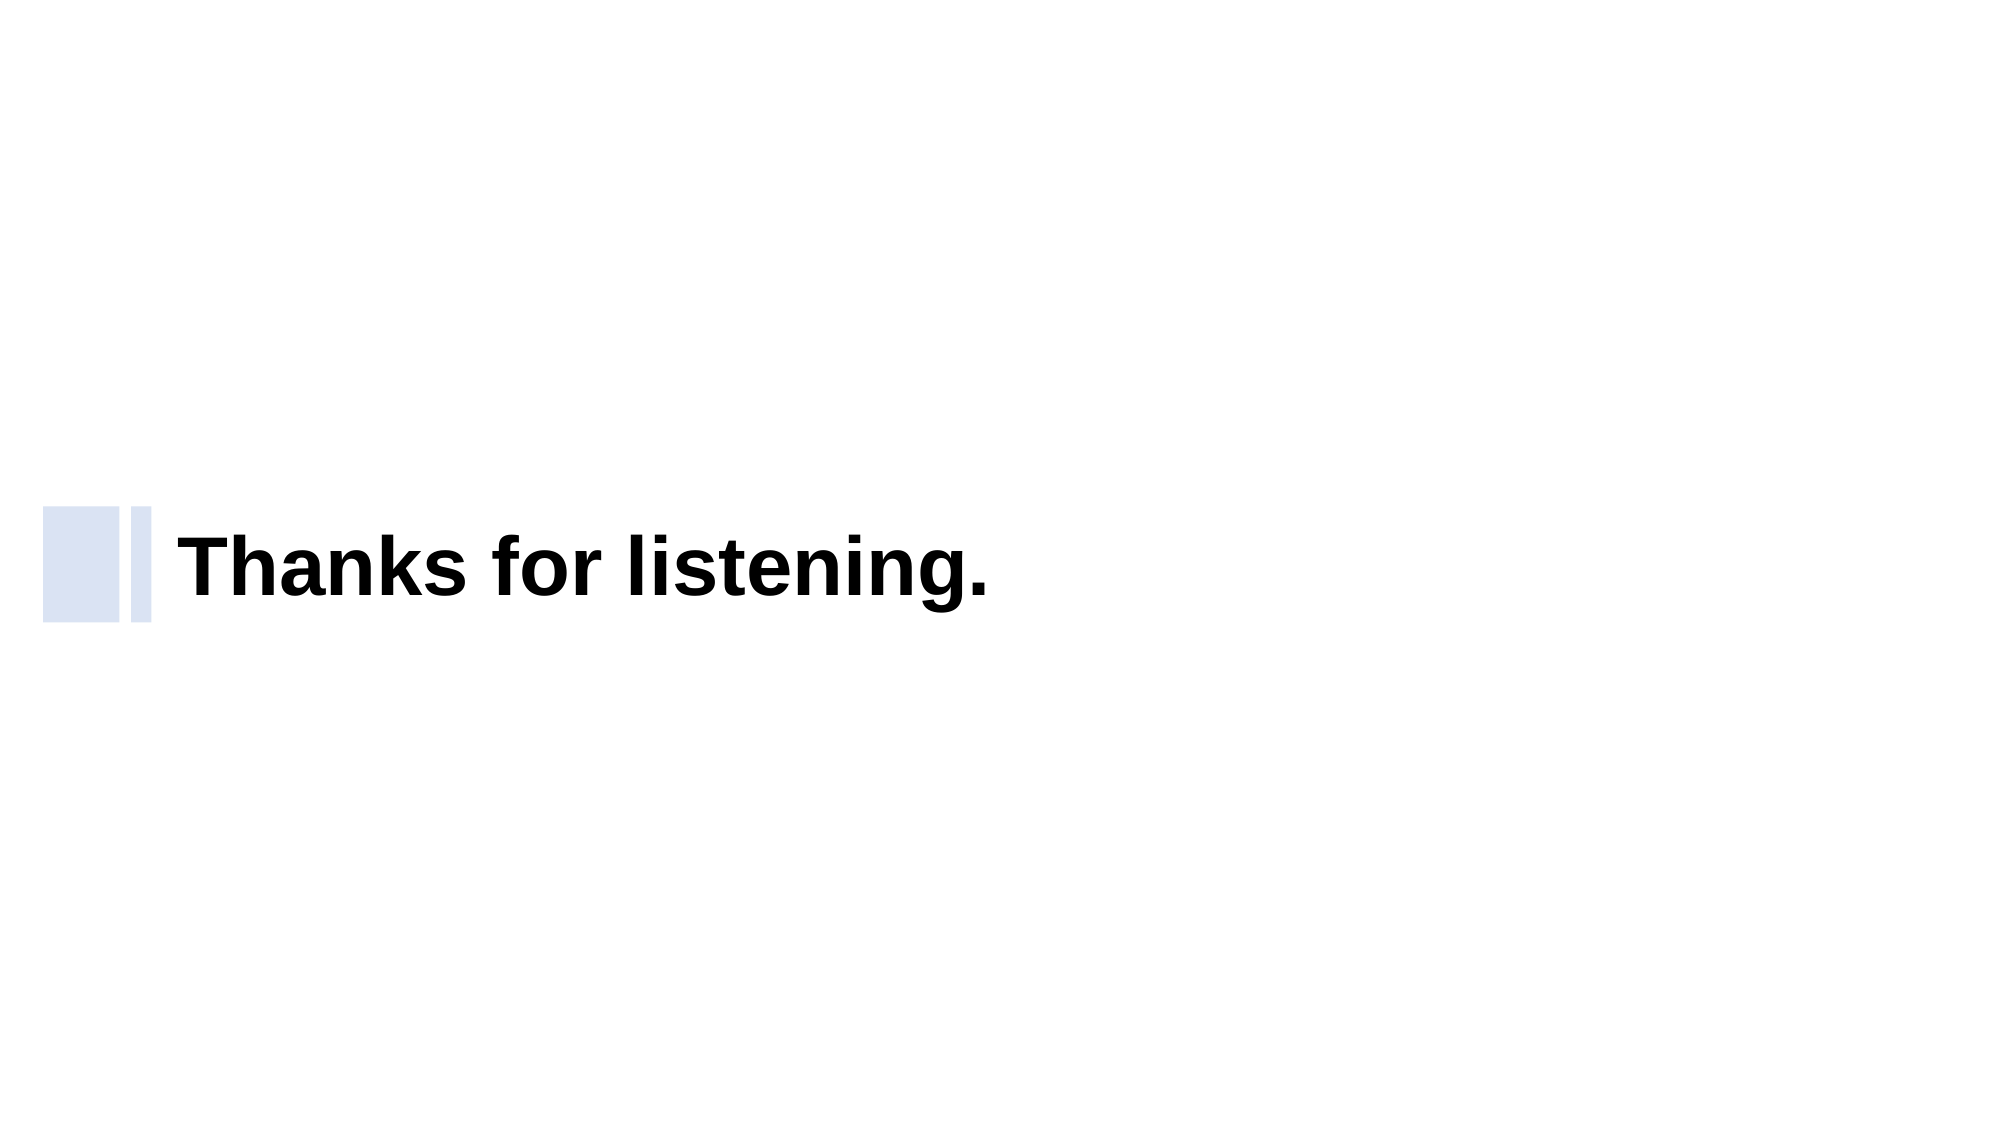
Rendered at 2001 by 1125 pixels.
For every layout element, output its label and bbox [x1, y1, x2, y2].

text_box [43, 504, 1639, 623]
